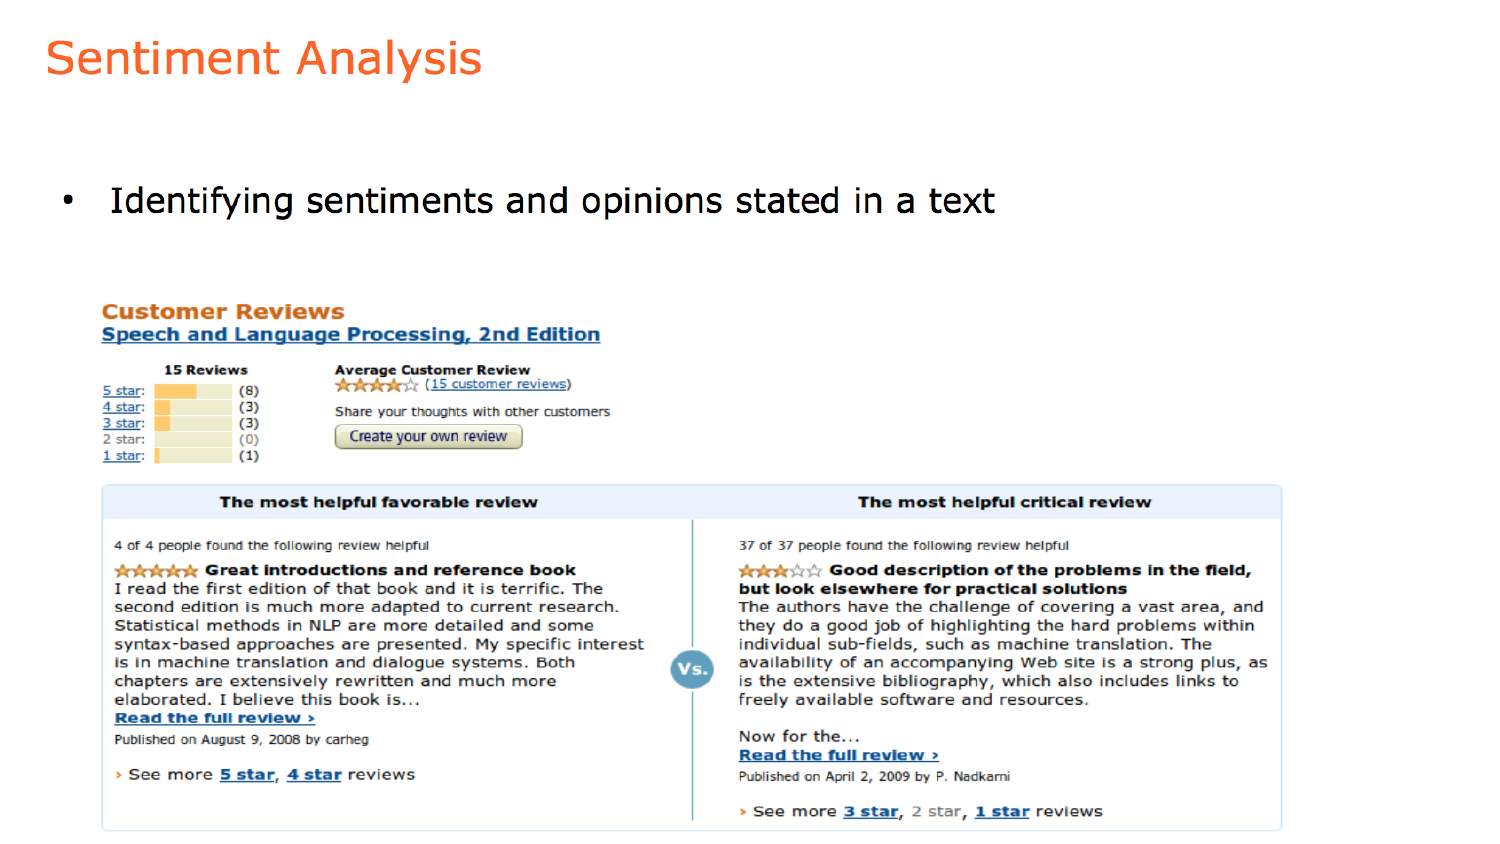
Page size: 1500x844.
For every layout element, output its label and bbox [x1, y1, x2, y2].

picture [17, 10, 1307, 844]
